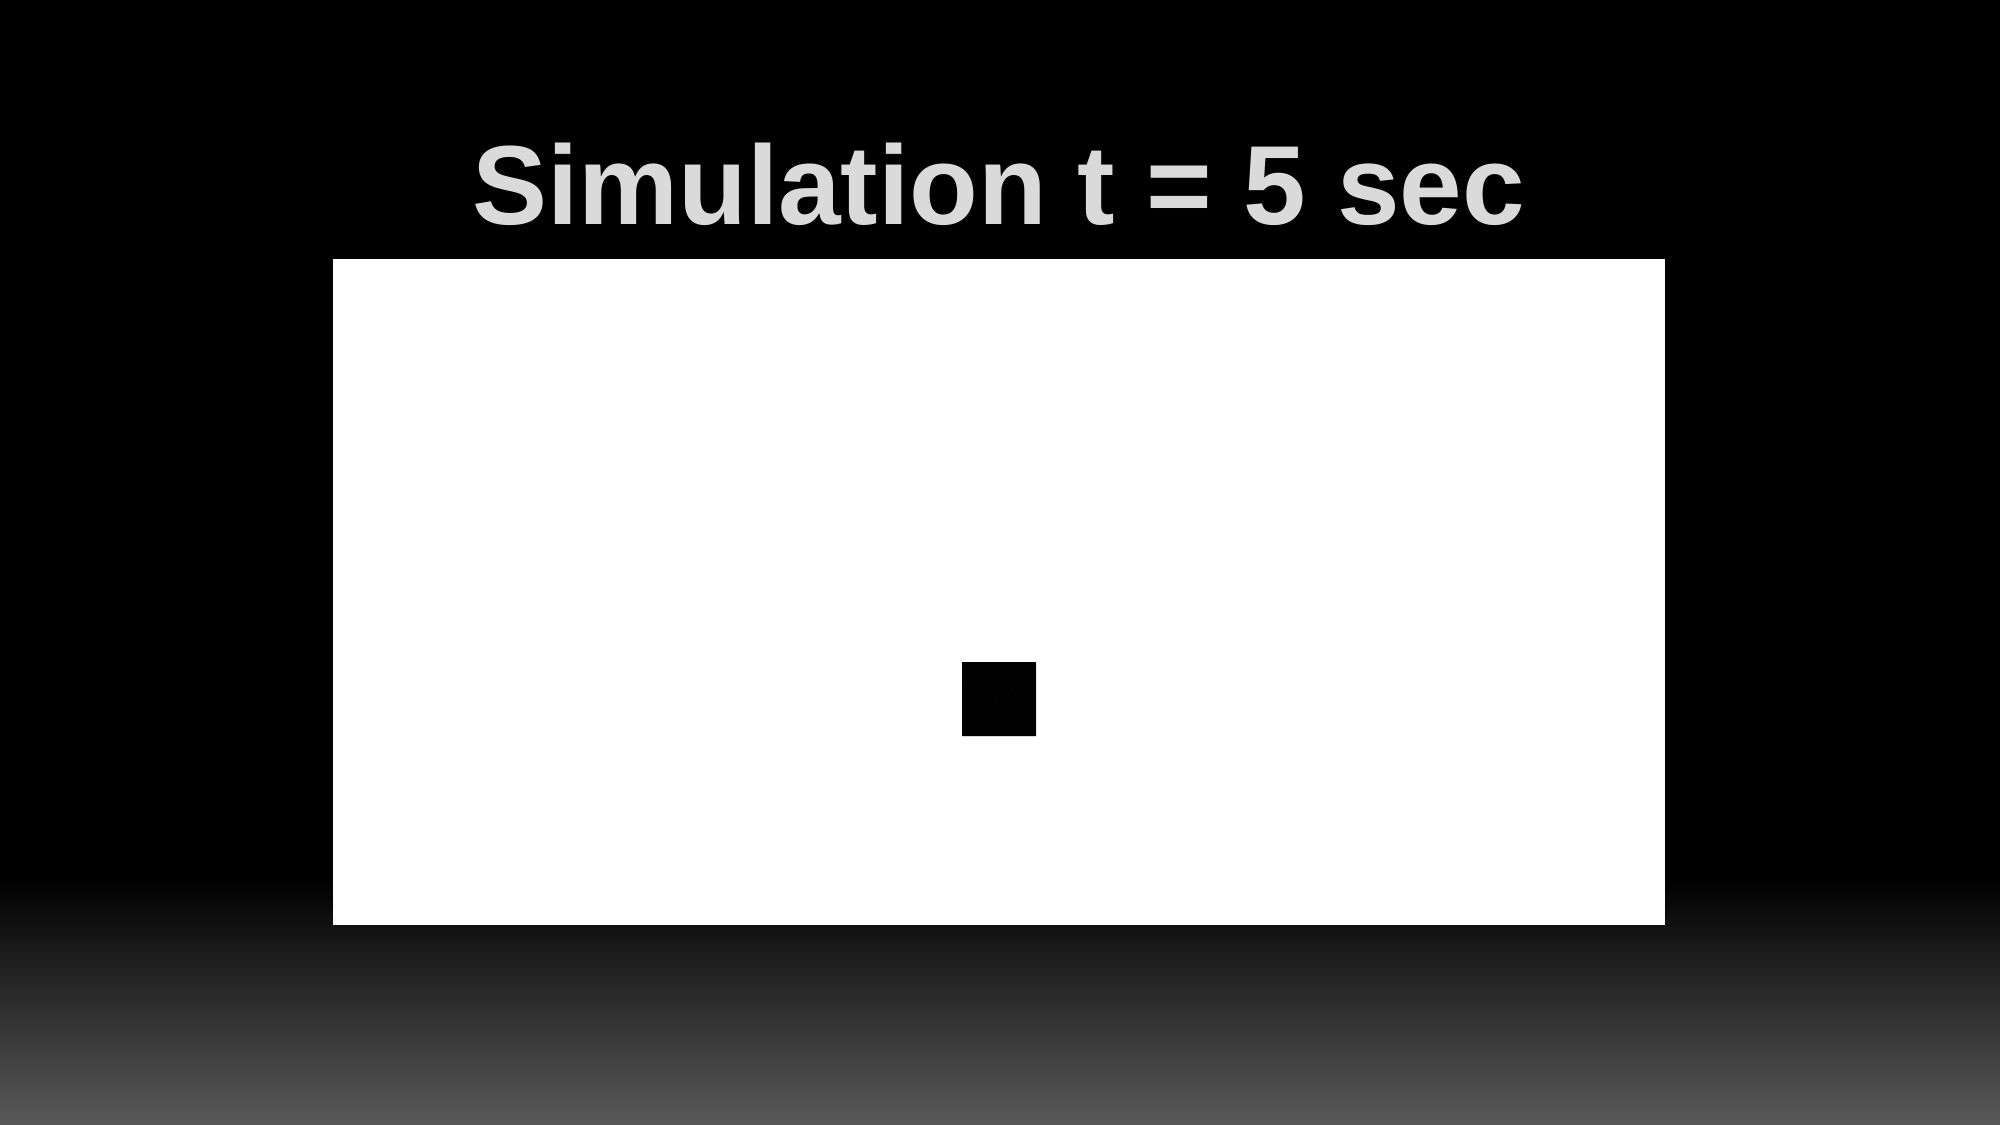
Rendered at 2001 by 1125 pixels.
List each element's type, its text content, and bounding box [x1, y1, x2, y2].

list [332, 258, 1666, 926]
title Simulation t = 5 sec [149, 99, 1849, 260]
